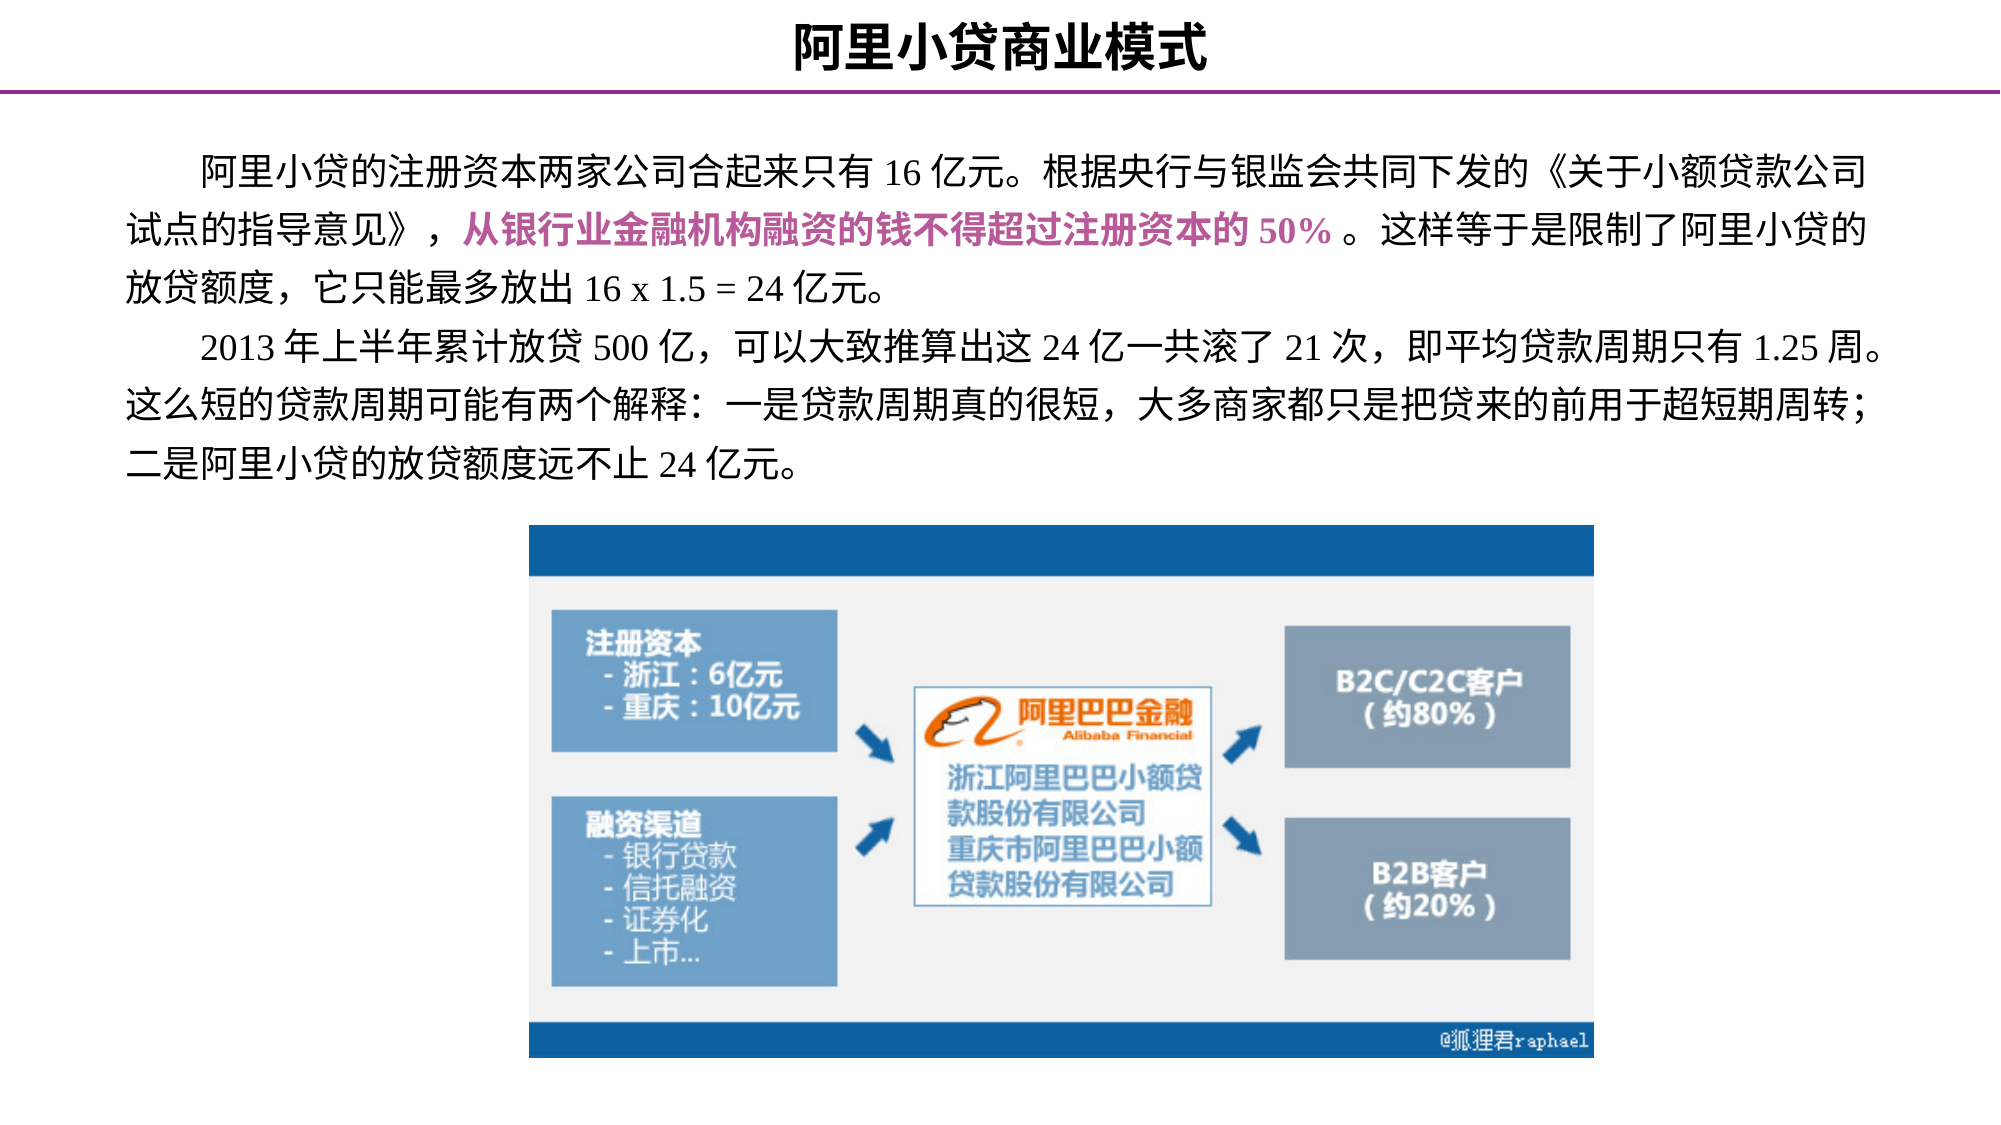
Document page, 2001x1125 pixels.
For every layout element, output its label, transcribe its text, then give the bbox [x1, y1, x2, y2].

text_box 阿里小贷商业模式 [0, 12, 2000, 85]
picture [529, 525, 1594, 1058]
text_box 阿里小贷的注册资本两家公司合起来只有16亿元。根据央行与银监会共同下发的《关于小额贷款公司试点的指导意见》，从银行业金融机构融资的钱不得超过注册资本的50%。这样等于是限制了阿里小贷的放贷额度，它只能最多放出16 x 1.5 = 24亿元。 2013年上半年累计放贷500亿，可以大致推算出这24亿一共滚了21次，即平均贷款周期只有1.25周。这么短的贷款周期可能有两个解释：一是贷款周期真的很短，大多商家都只是把贷来的前用于超短期周转；二是阿里小贷的放贷额度远不止24亿元。 [110, 126, 1911, 551]
